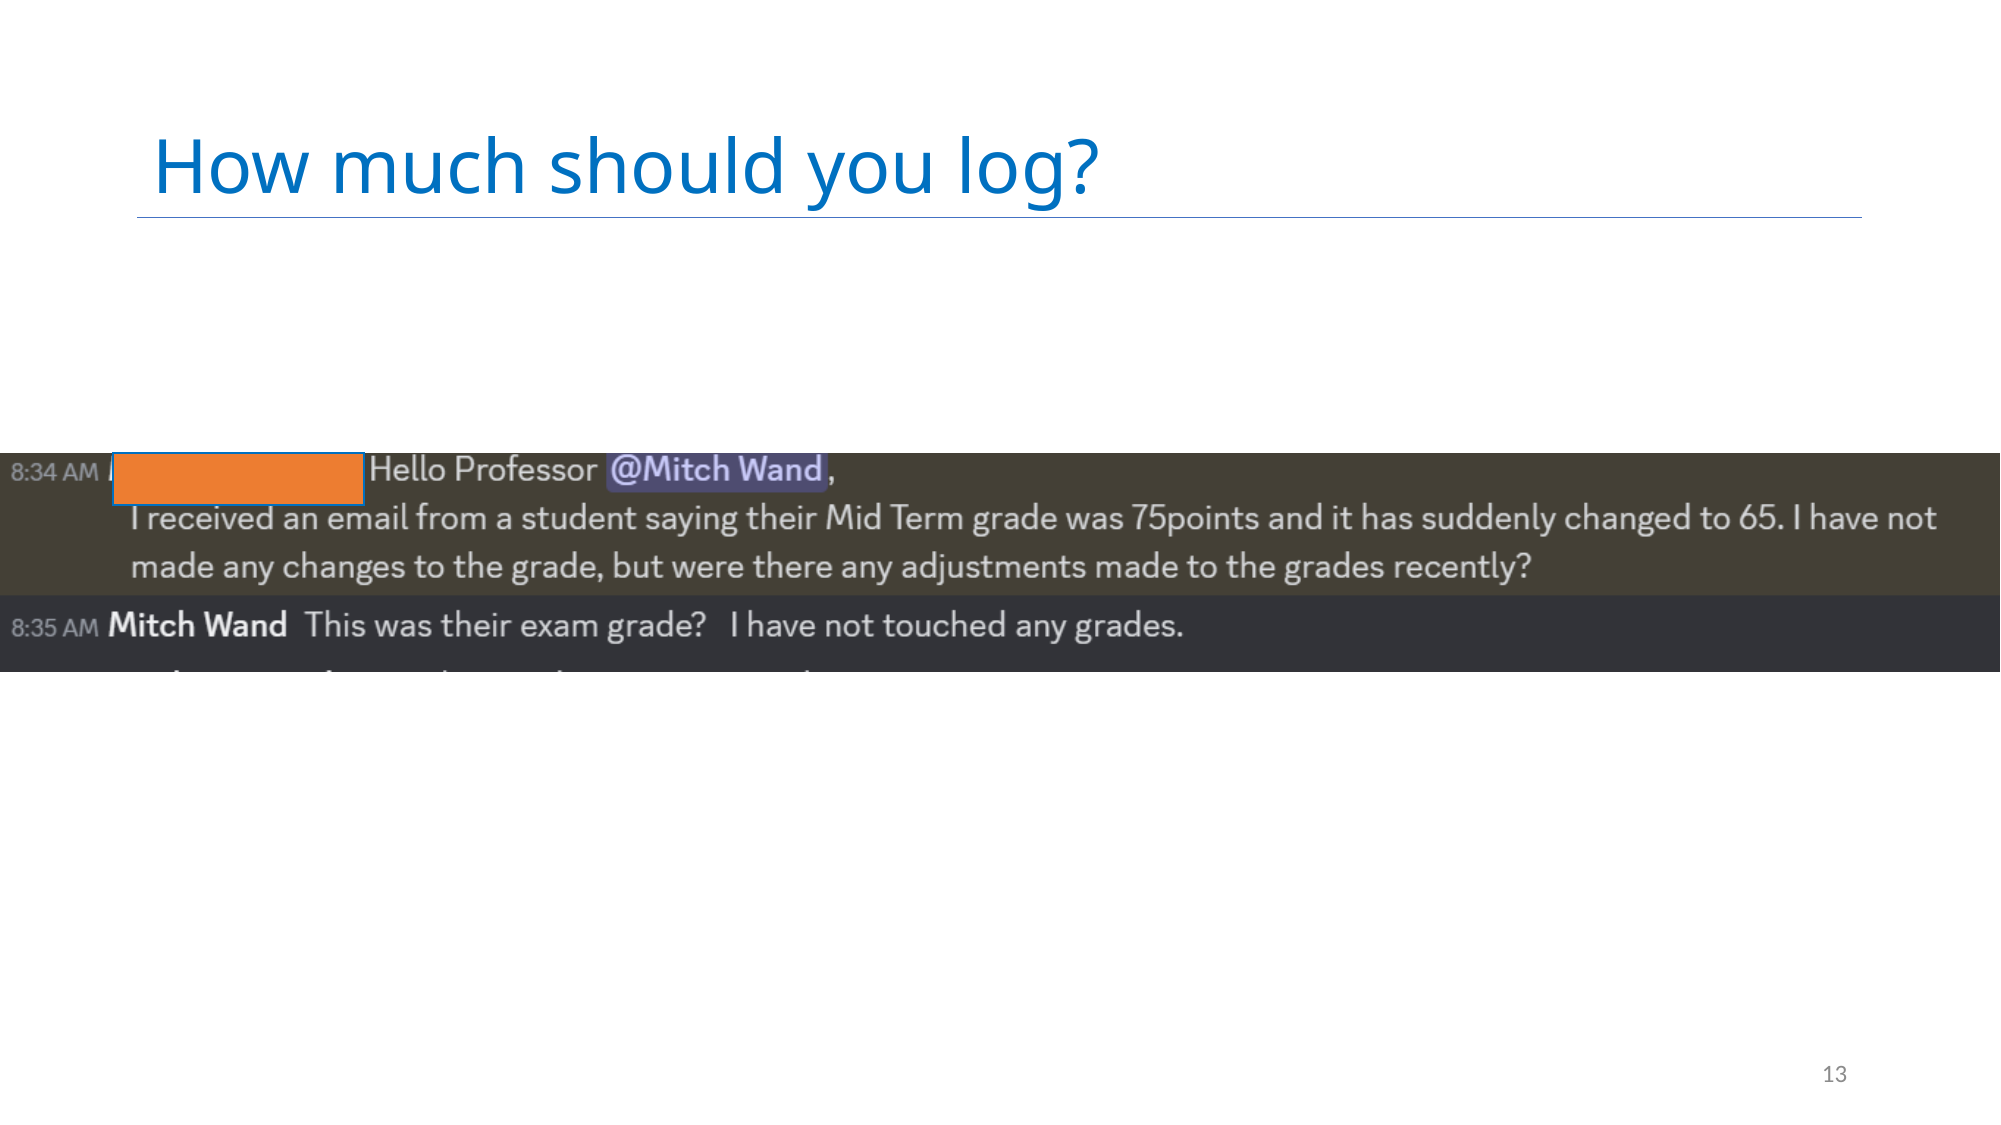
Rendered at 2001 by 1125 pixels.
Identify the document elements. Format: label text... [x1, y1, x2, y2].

slide_number 13 [1412, 1042, 1863, 1103]
title How much should you log? [137, 0, 1863, 218]
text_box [0, 453, 2000, 672]
